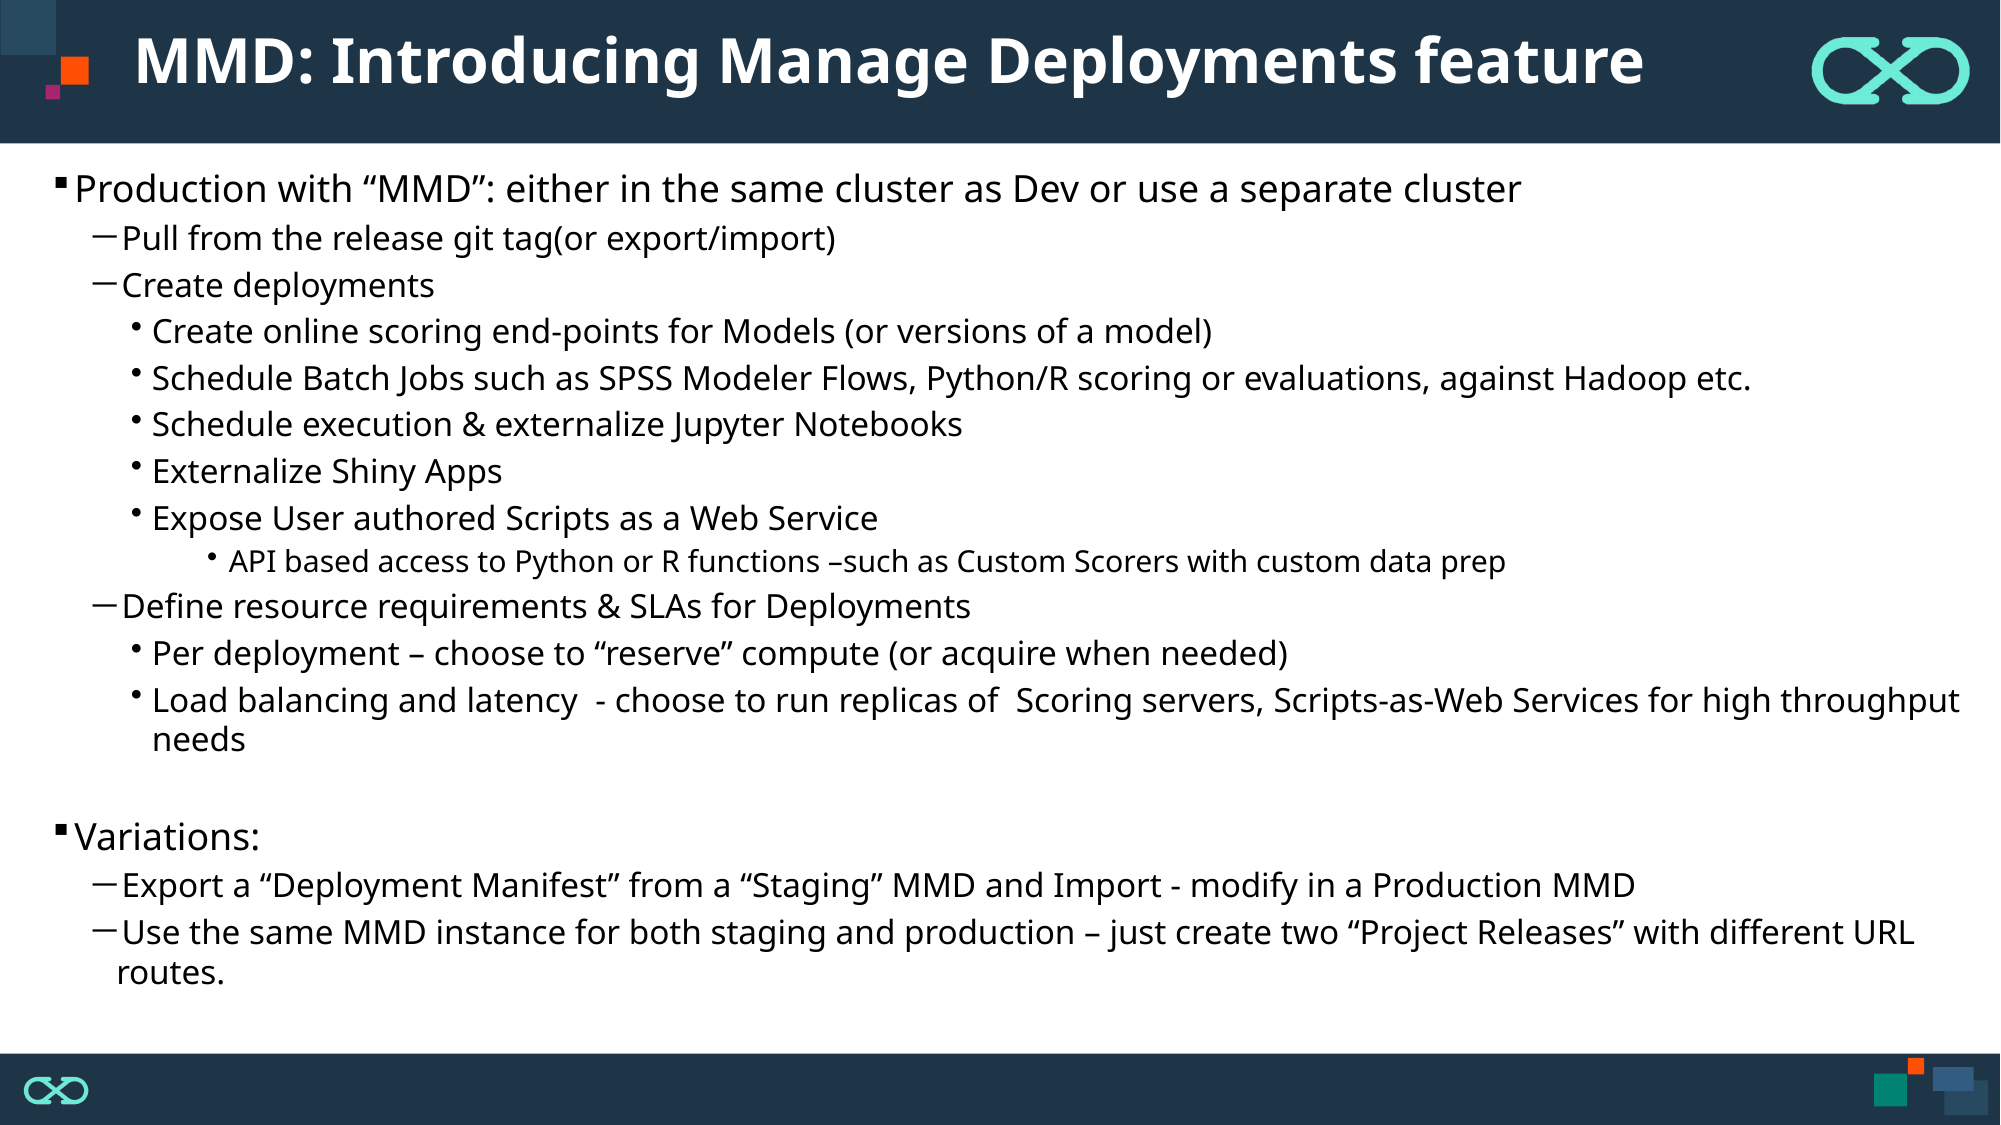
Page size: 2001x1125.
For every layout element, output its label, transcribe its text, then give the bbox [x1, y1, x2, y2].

text_box Production with “MMD”: either in the same cluster as Dev or use a separate cluster Pull from the release git tag(or export/import) Create deployments Create online scoring end-points for Models (or versions of a model) Schedule Batch Jobs such as SPSS Modeler Flows, Python/R scoring or evaluations, against Hadoop etc. Schedule execution & externalize Jupyter Notebooks Externalize Shiny Apps Expose User authored Scripts as a Web Service API based access to Python or R functions –such as Custom Scorers with custom data prep Define resource requirements & SLAs for Deployments Per deployment – choose to “reserve” compute (or acquire when needed) Load balancing and latency - choose to run replicas of Scoring servers, Scripts-as-Web Services for high throughput needs Variations: Export a “Deployment Manifest” from a “Staging” MMD and Import - modify in a Production MMD Use the same MMD instance for both staging and production – just create two “Project Releases” with different URL routes. [52, 157, 1986, 1042]
title MMD: Introducing Manage Deployments feature [118, 13, 1801, 125]
picture [1801, 20, 1986, 121]
picture [17, 1070, 95, 1111]
